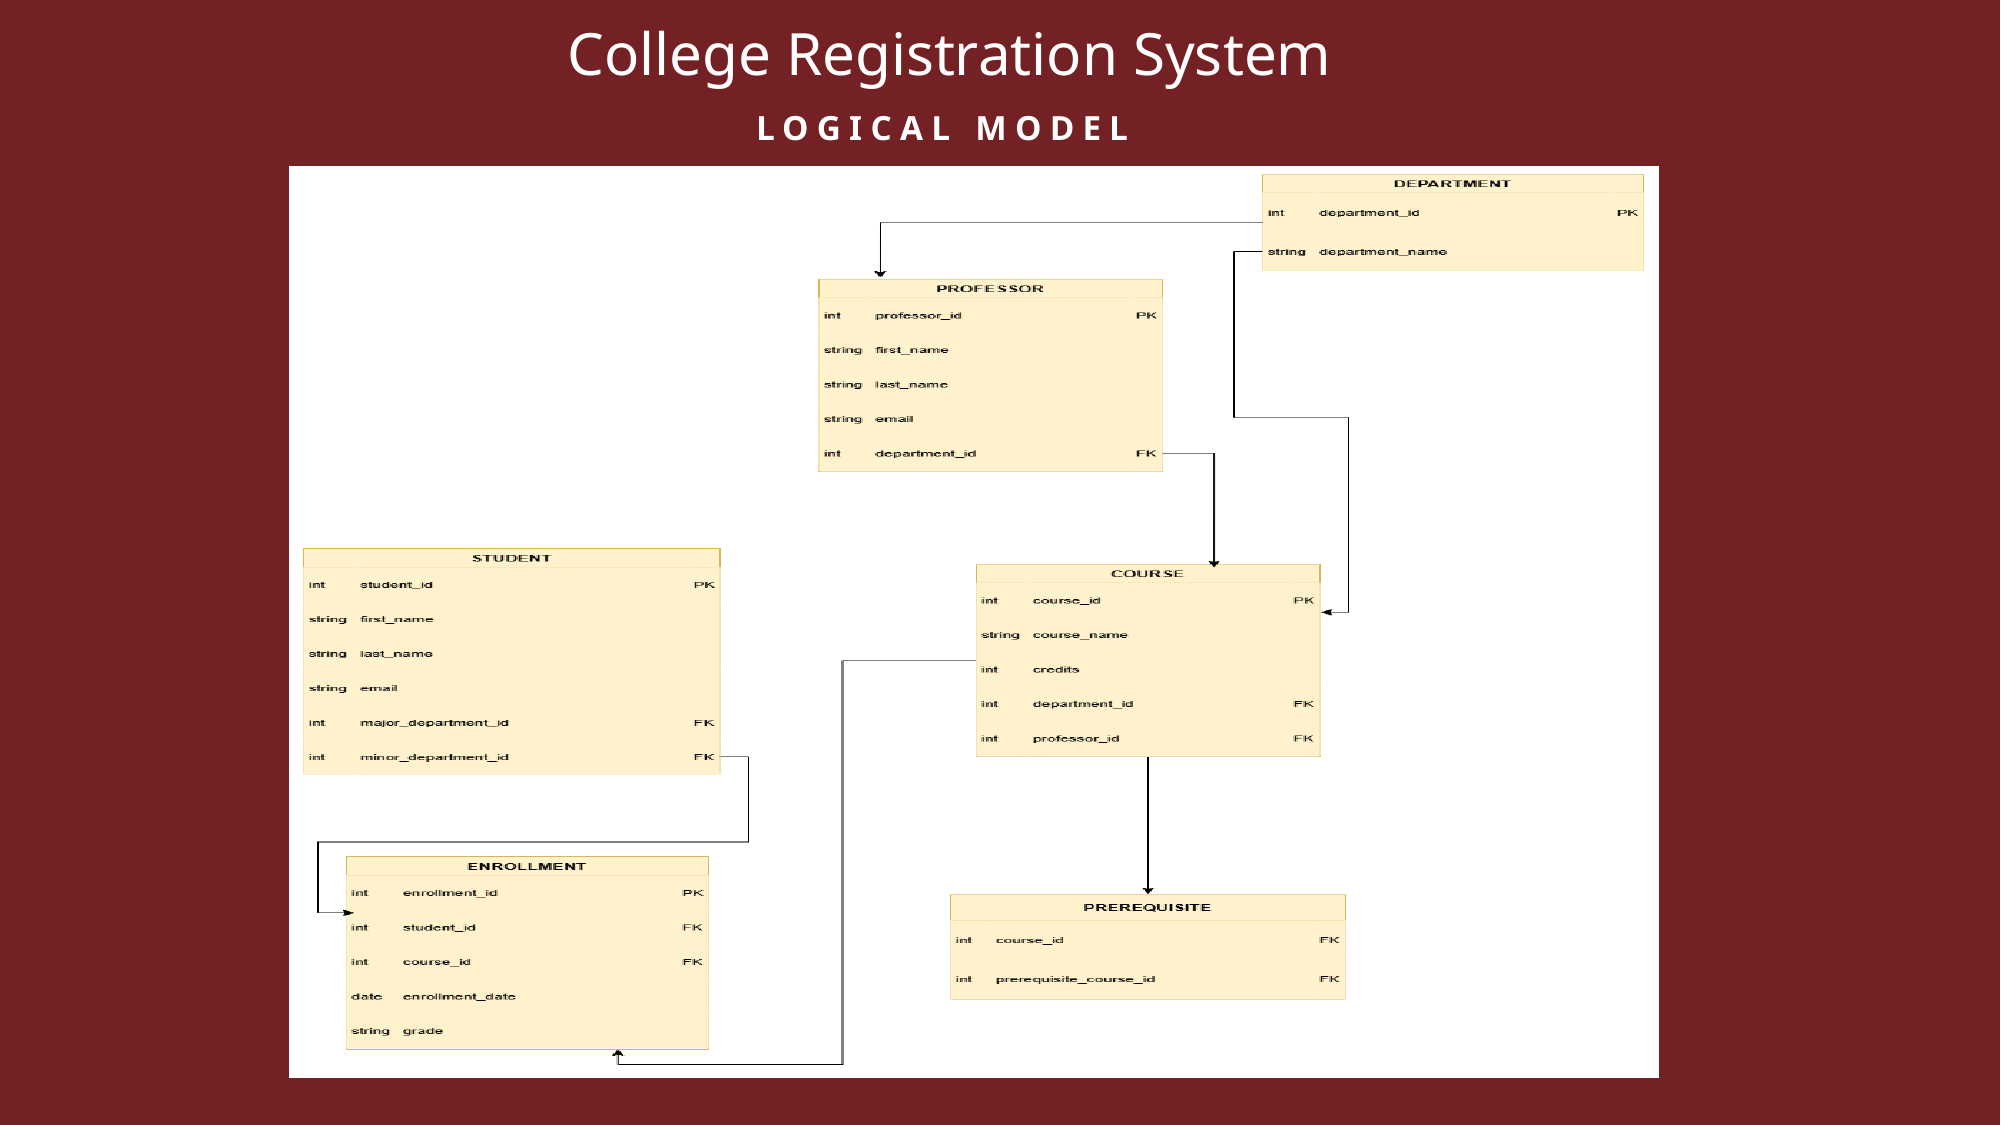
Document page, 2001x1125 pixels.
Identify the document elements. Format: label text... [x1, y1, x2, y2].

text_box College Registration System [357, 9, 1542, 165]
picture [289, 166, 1659, 1078]
